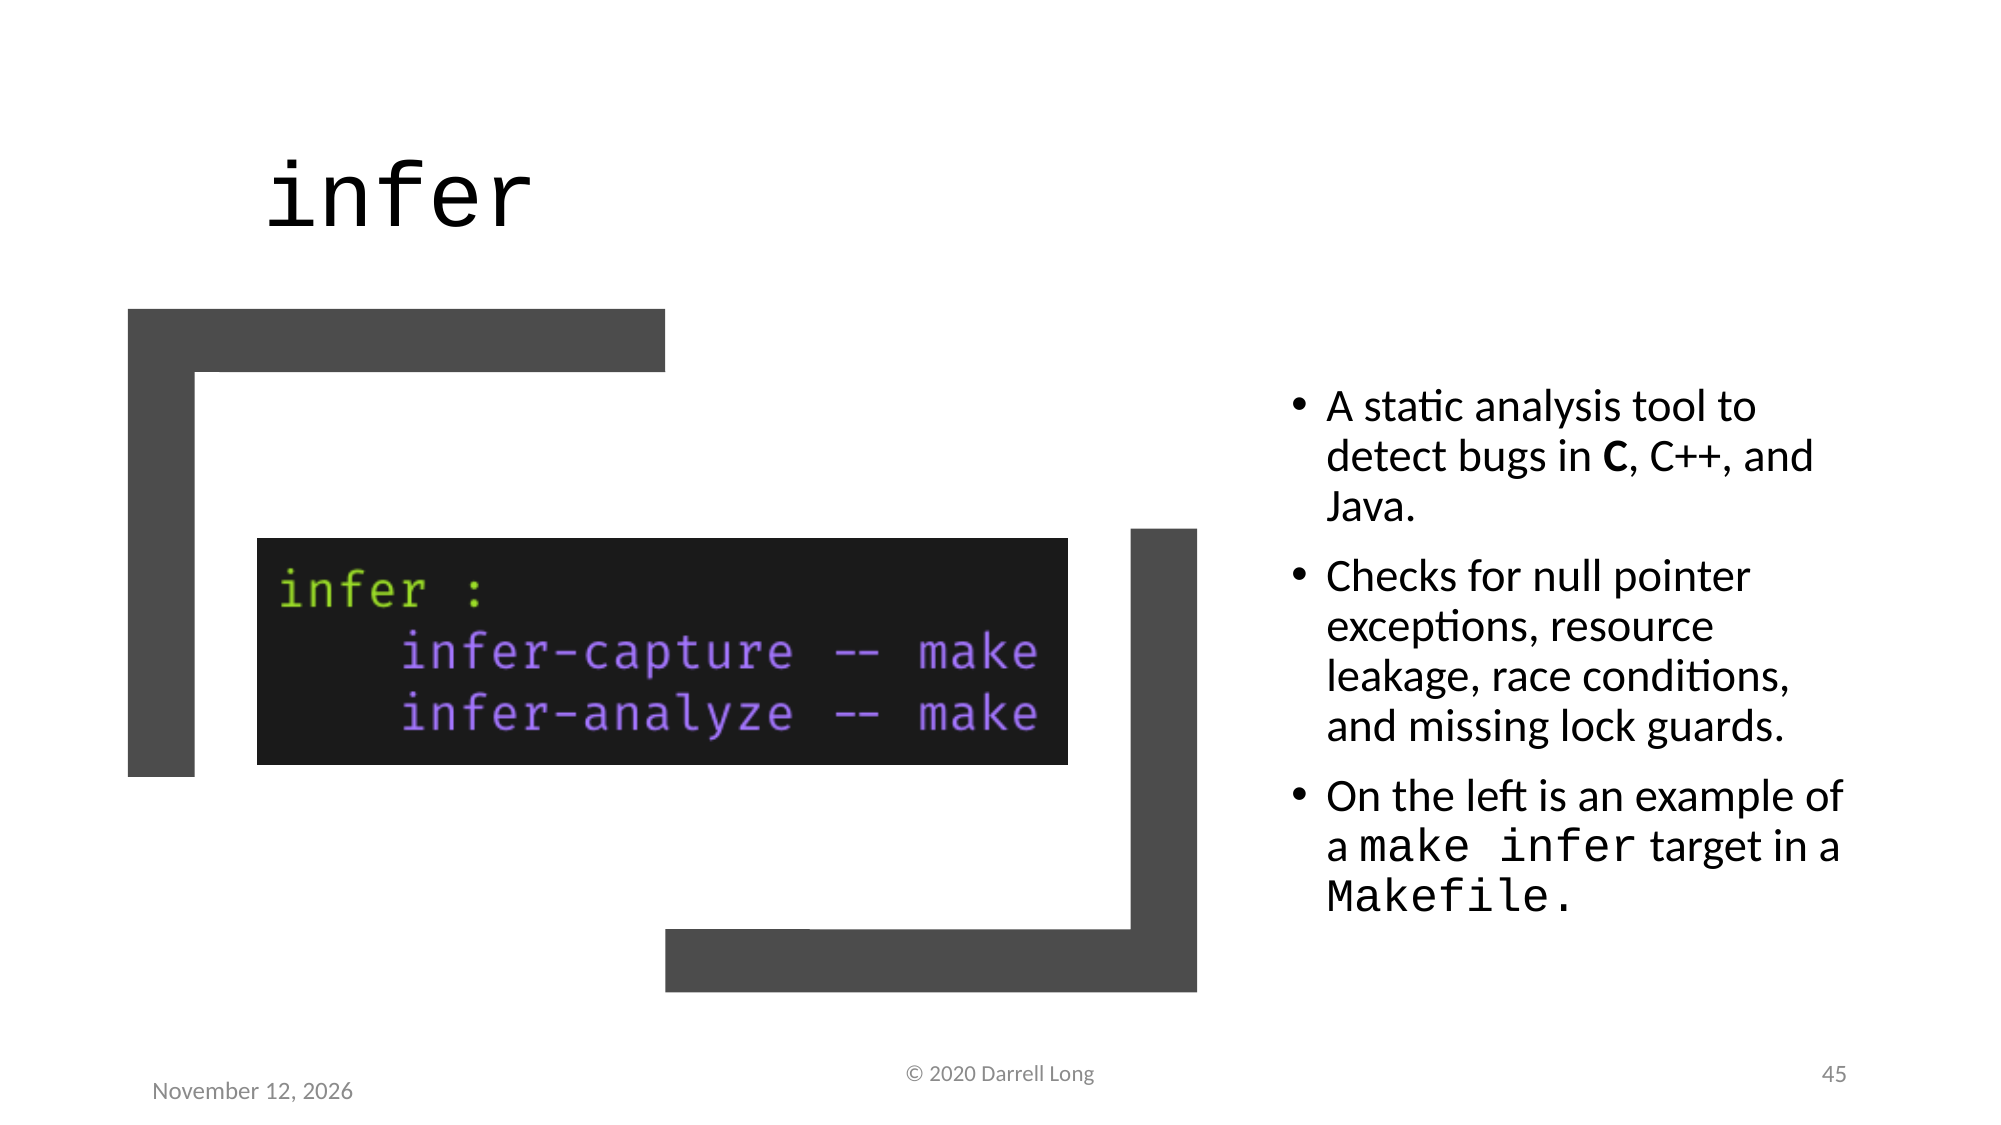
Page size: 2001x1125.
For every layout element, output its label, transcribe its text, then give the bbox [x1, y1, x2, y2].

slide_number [137, 1059, 588, 1120]
list A static analysis tool to detect bugs in C, C++, and Java. Checks for null pointer exceptions, resource leakage, race conditions, and missing lock guards. On the left is an example of a make infer target in a Makefile. [1276, 373, 1872, 930]
text_box [665, 528, 1198, 993]
footer © 2020 Darrell Long [662, 1042, 1338, 1103]
slide_number 45 [1412, 1042, 1863, 1103]
text_box [127, 308, 666, 777]
title infer [248, 84, 1872, 254]
picture [257, 538, 1068, 765]
